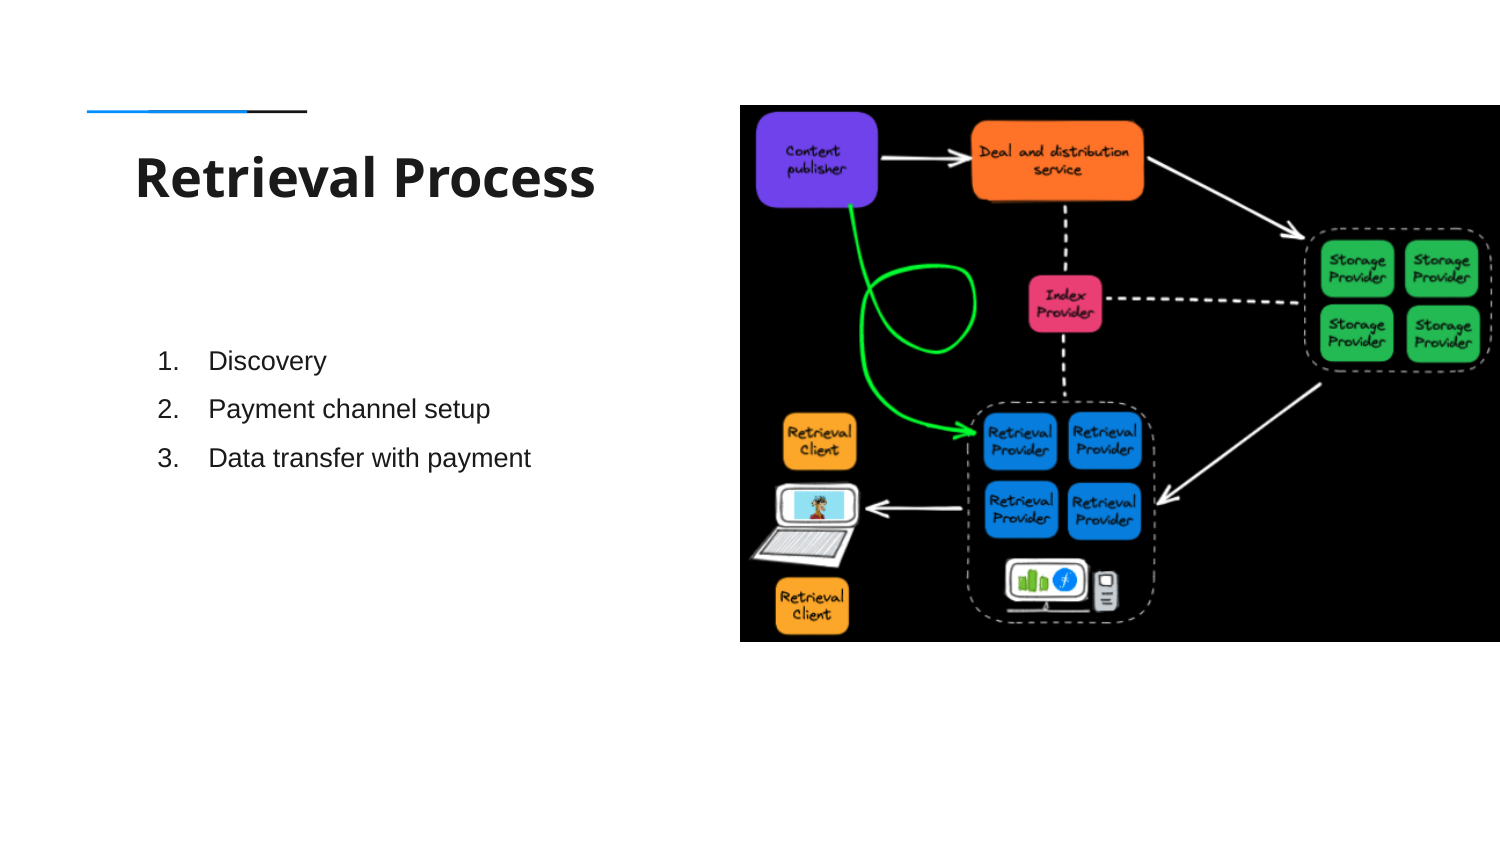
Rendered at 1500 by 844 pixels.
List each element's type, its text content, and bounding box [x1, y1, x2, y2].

text_box Retrieval Process [119, 128, 735, 299]
picture [740, 105, 1500, 643]
text_box Discovery Payment channel setup Data transfer with payment [118, 311, 757, 655]
